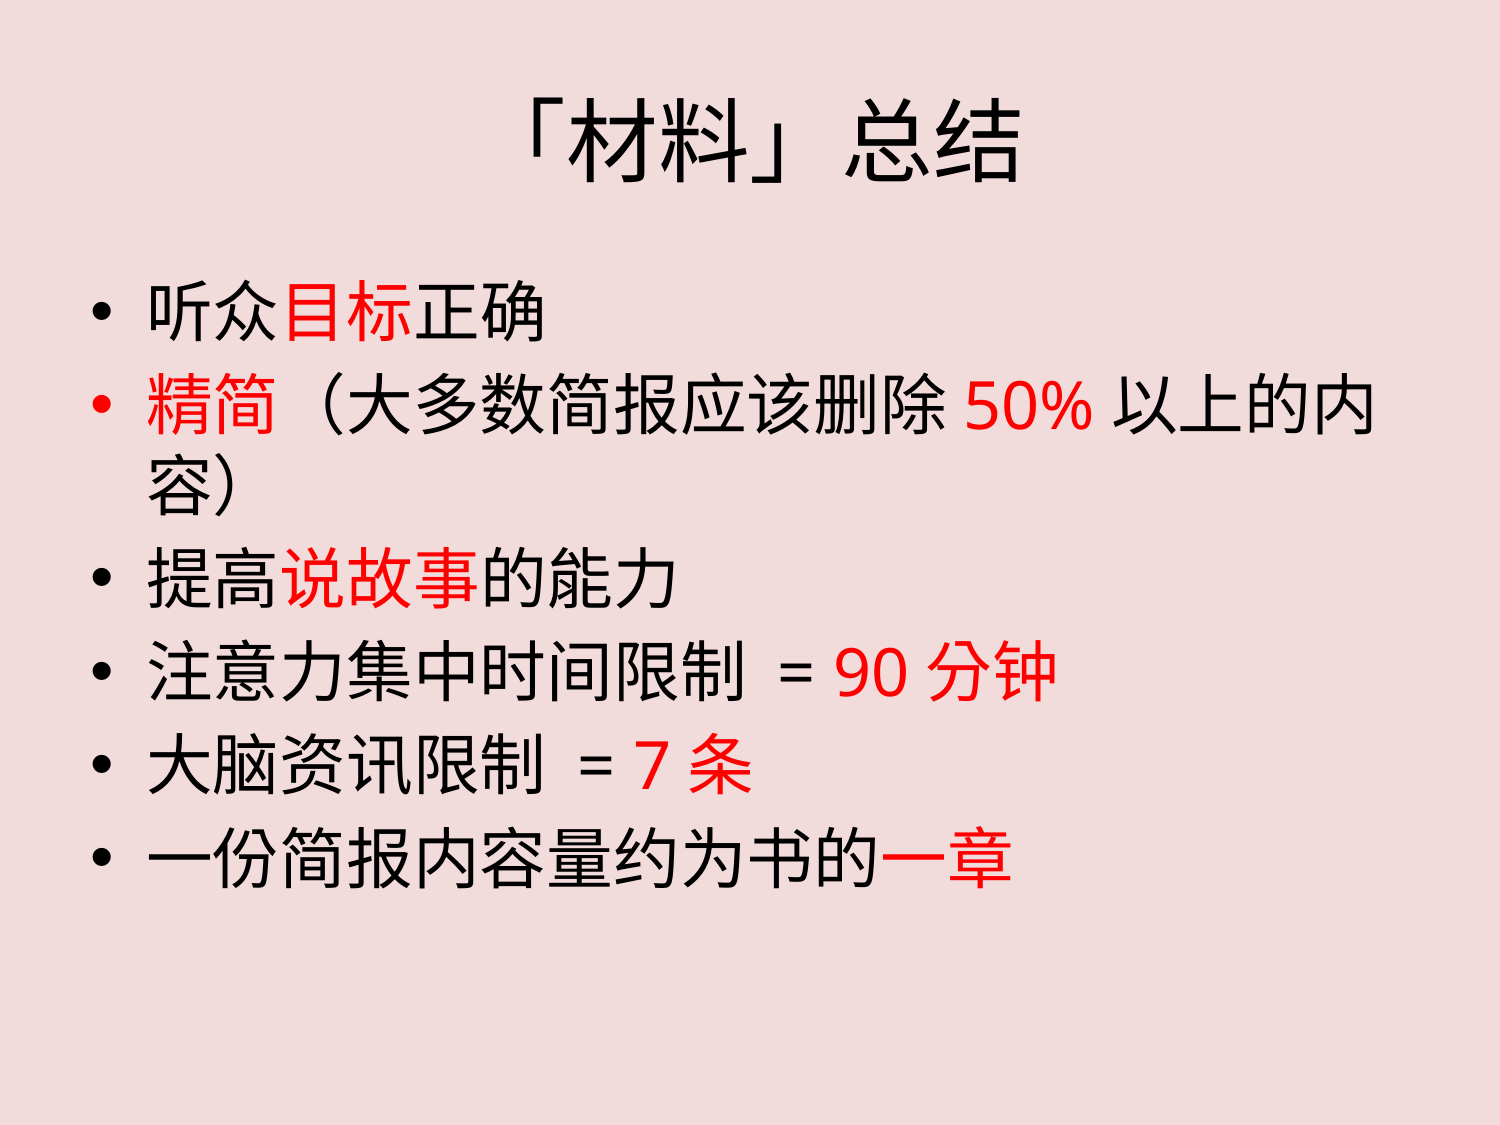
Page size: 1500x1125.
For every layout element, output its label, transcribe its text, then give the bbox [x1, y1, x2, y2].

list 听众目标正确 精简（大多数简报应该删除50%以上的内容） 提高说故事的能力 注意力集中时间限制 = 90分钟 大脑资讯限制 = 7条 一份简报内容量约为书的一章 [75, 262, 1425, 1005]
title 「材料」总结 [75, 45, 1425, 233]
